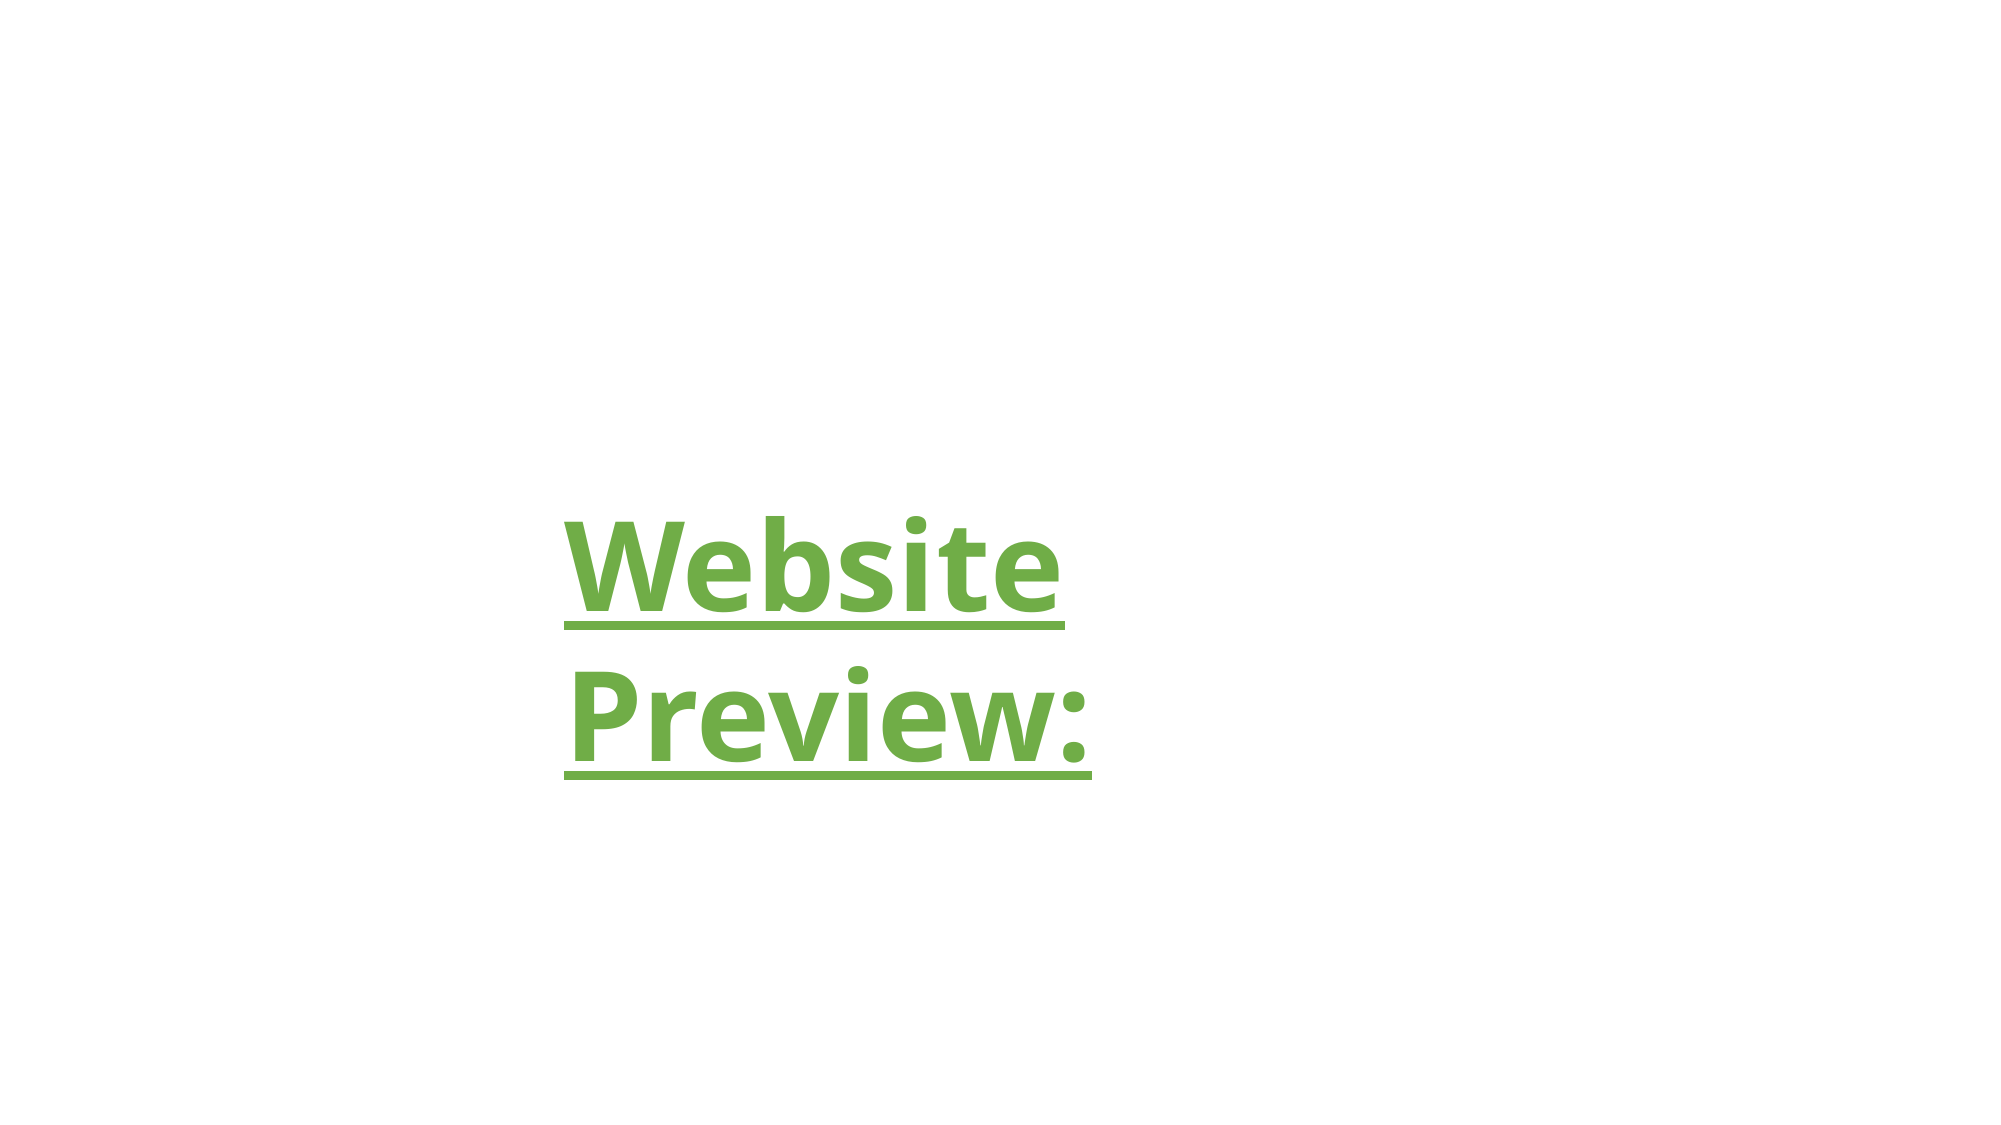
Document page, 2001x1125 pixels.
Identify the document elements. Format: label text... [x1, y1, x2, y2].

text_box Website Preview: [549, 479, 1630, 794]
